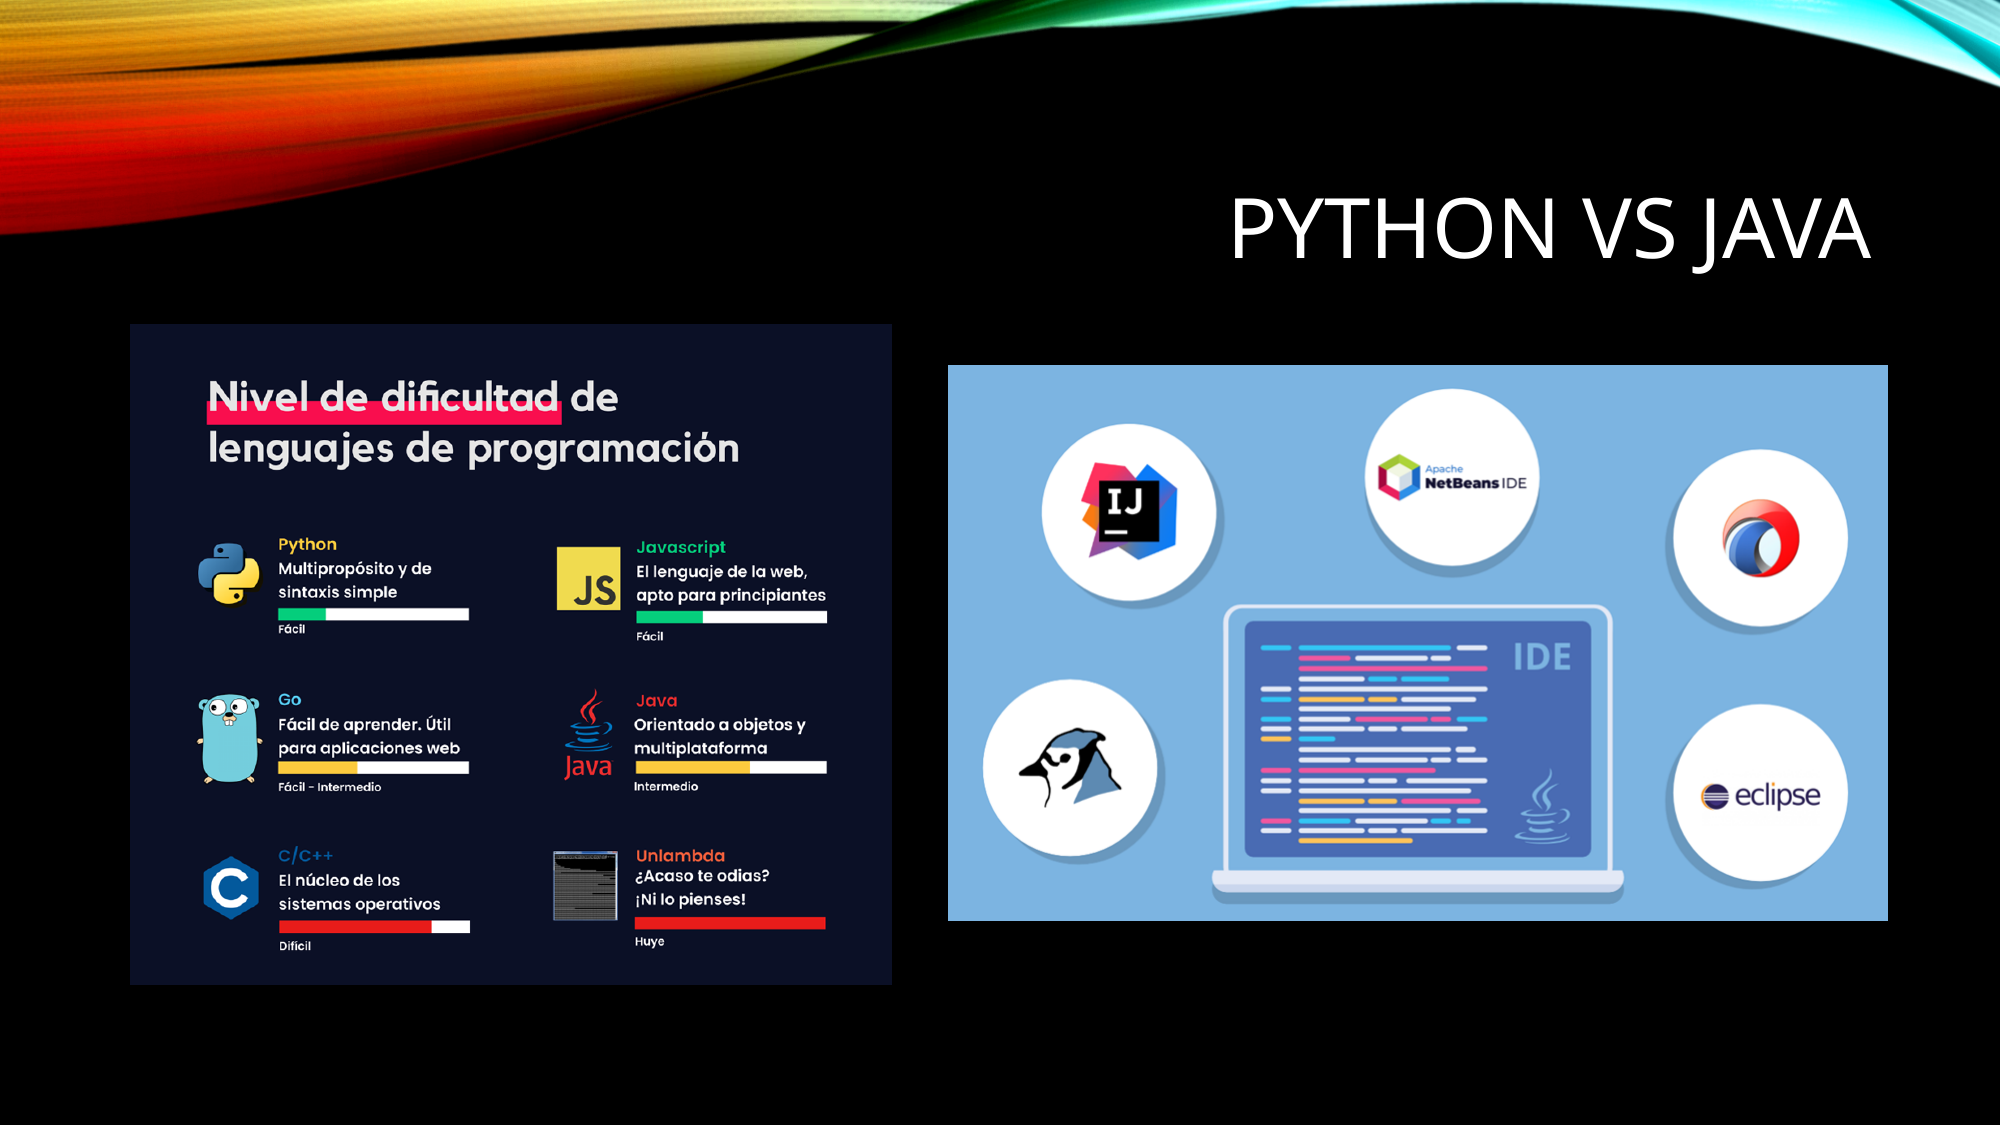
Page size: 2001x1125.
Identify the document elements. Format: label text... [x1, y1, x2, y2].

picture [948, 365, 1888, 921]
title Python vs java [474, 125, 1888, 338]
picture [0, 0, 2000, 237]
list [130, 324, 893, 985]
